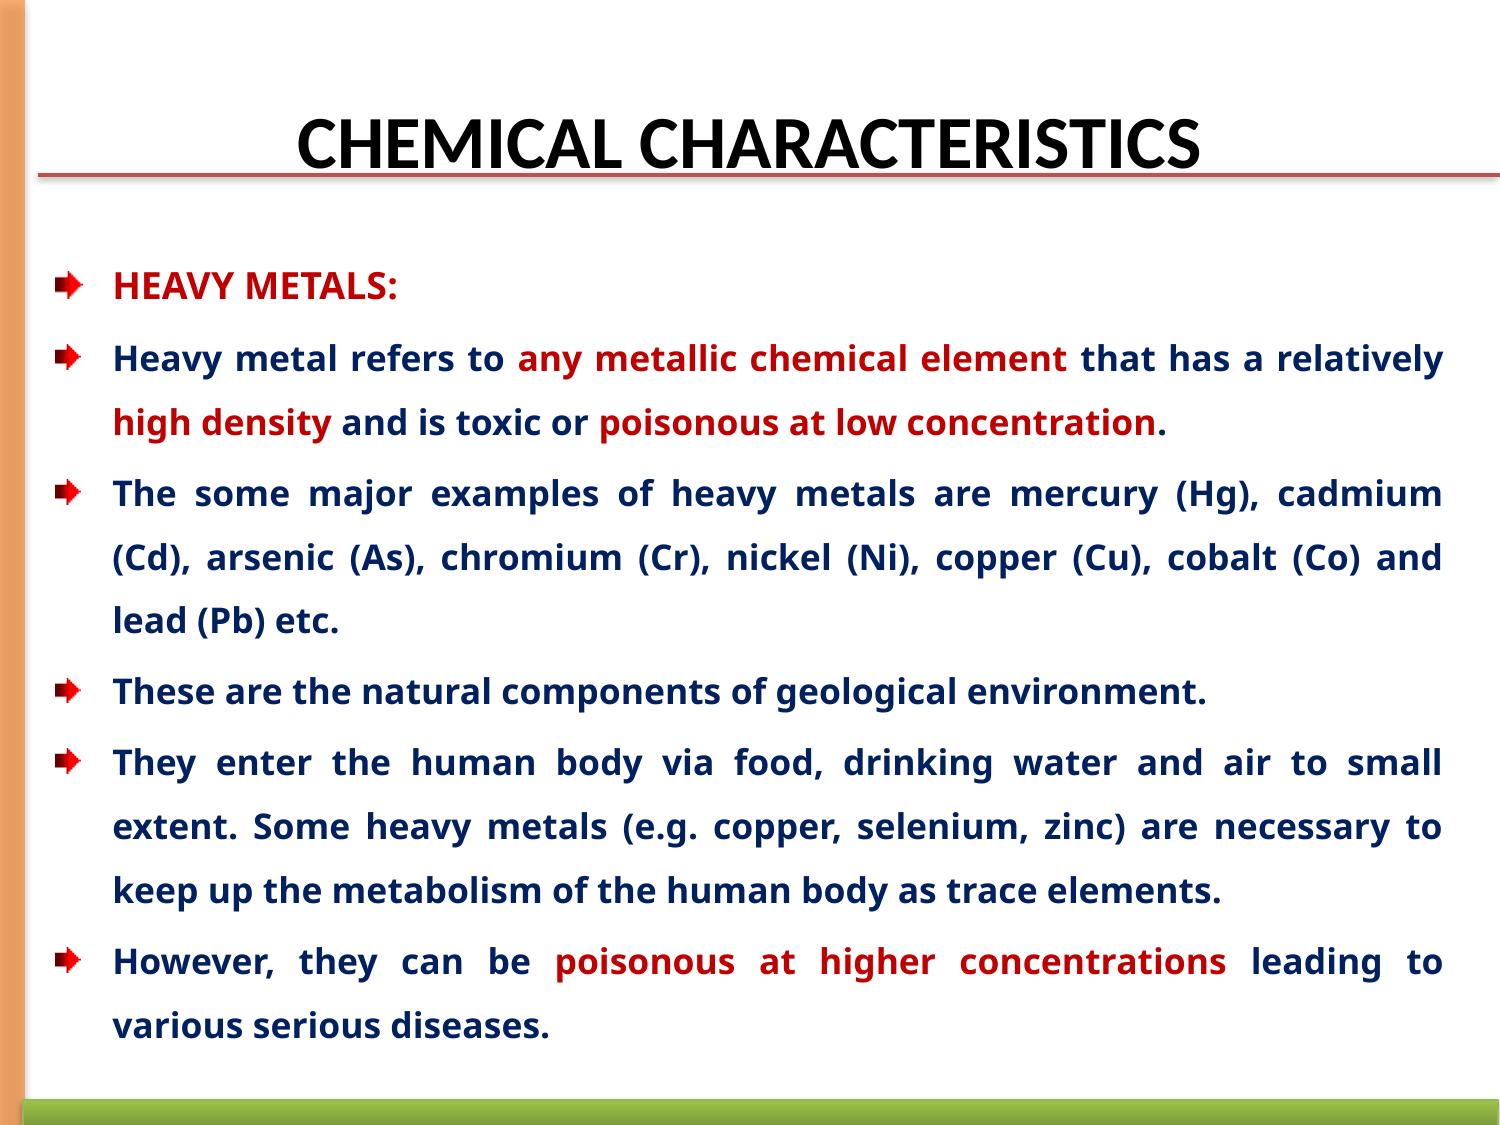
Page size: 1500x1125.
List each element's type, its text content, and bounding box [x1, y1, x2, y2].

picture [55, 479, 81, 505]
picture [55, 678, 81, 703]
picture [55, 344, 81, 370]
picture [55, 271, 83, 299]
picture [55, 748, 81, 774]
picture [55, 947, 81, 973]
title CHEMICAL CHARACTERISTICS [75, 45, 1425, 232]
list HEAVY METALS: Heavy metal refers to any metallic chemical element that has a relatively high density and is toxic or poisonous at low concentration. The some major examples of heavy metals are mercury (Hg), cadmium (Cd), arsenic (As), chromium (Cr), nickel (Ni), copper (Cu), cobalt (Co) and lead (Pb) etc. These are the natural components of geological environment. They enter the human body via food, drinking water and air to small extent. Some heavy metals (e.g. copper, selenium, zinc) are necessary to keep up the metabolism of the human body as trace elements. However, they can be poisonous at higher concentrations leading to various serious diseases. [40, 232, 1459, 1125]
